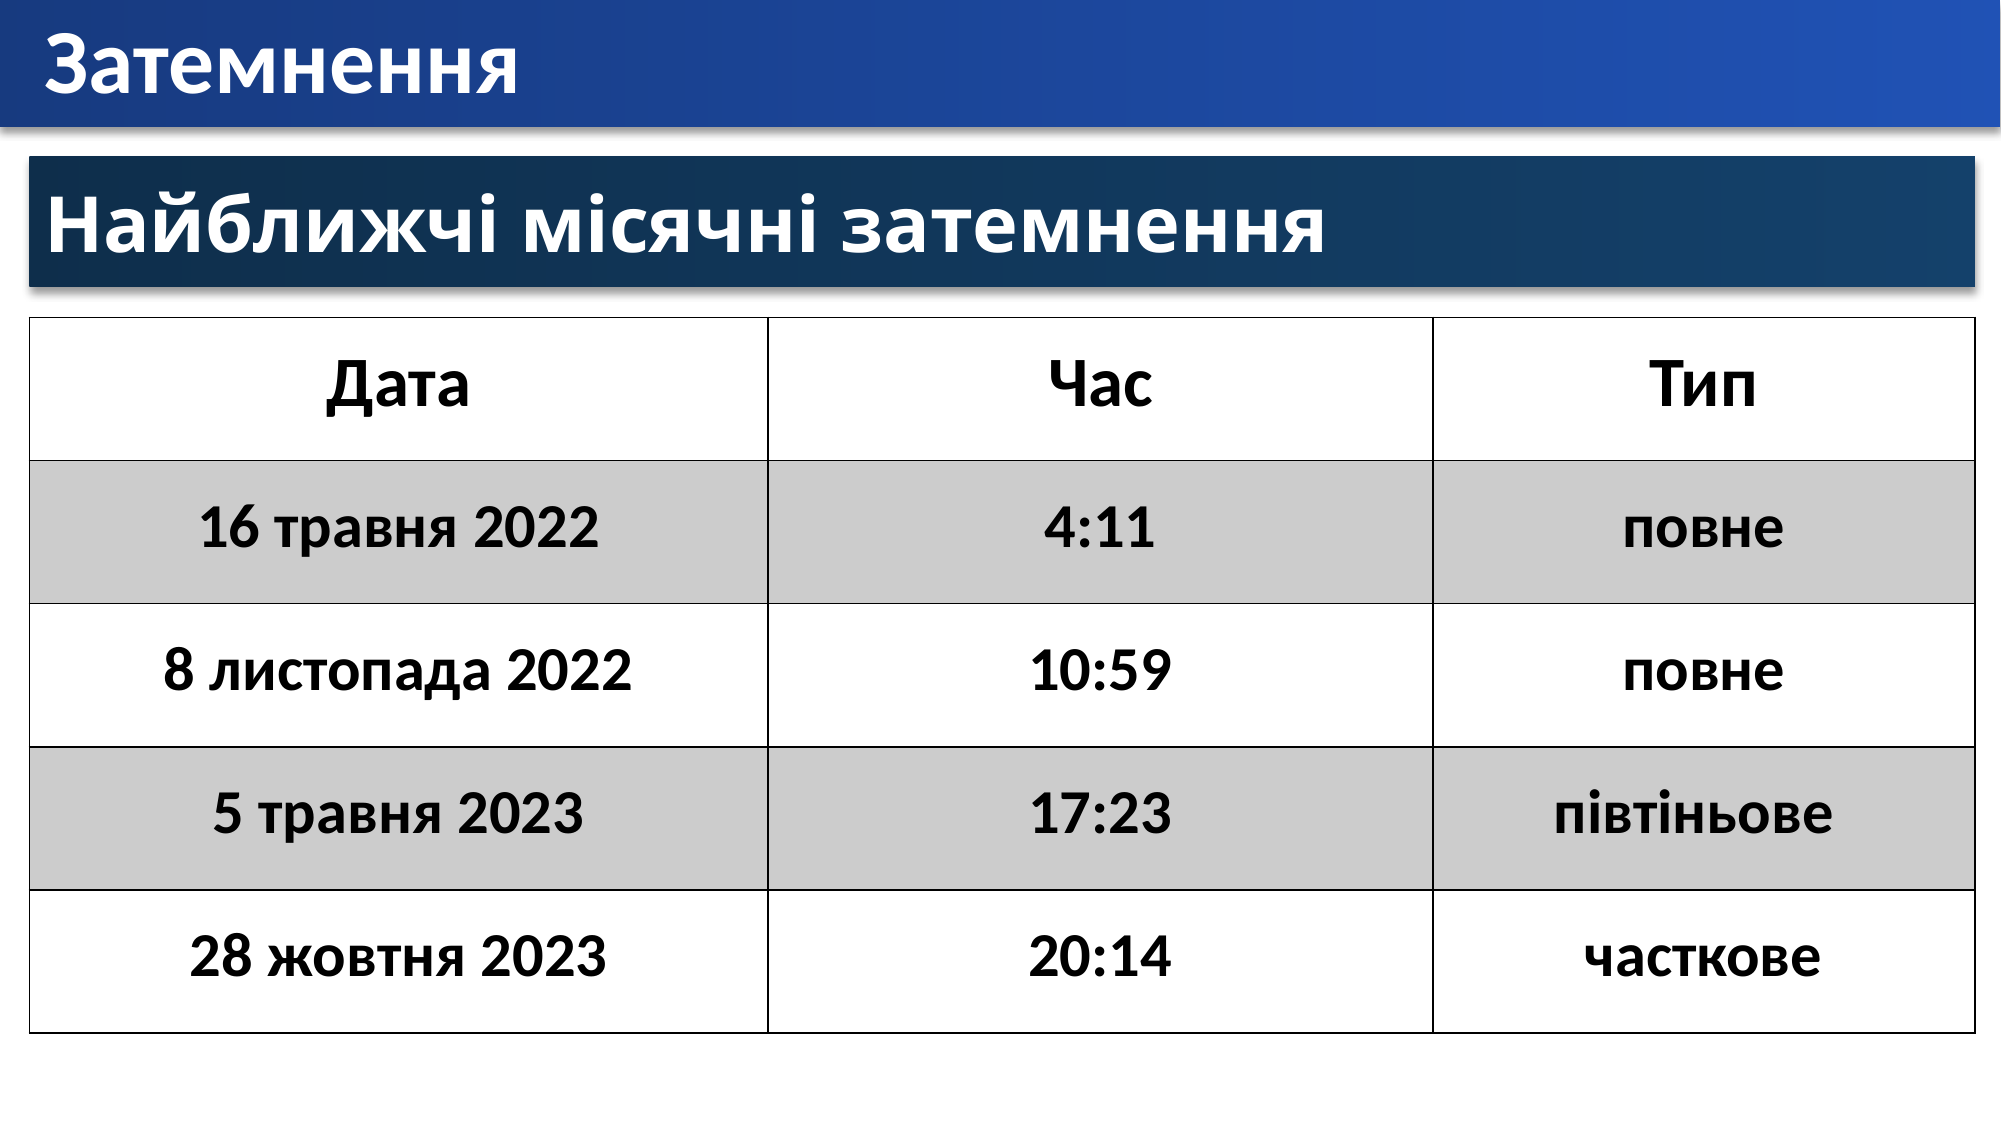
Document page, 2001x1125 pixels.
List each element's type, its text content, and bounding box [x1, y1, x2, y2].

text_box Затемнення [29, 0, 1975, 120]
table_cell 16 травня 2022 [30, 461, 767, 603]
table_cell 5 травня 2023 [30, 748, 767, 889]
table_cell повне [1434, 461, 1974, 603]
table_cell 4:11 [769, 461, 1432, 603]
table_header Час [769, 318, 1432, 460]
table_cell 20:14 [769, 891, 1432, 1032]
table_cell повне [1434, 604, 1974, 746]
table_header Дата [30, 318, 767, 460]
table_cell півтіньове [1434, 748, 1974, 889]
table_cell 8 листопада 2022 [30, 604, 767, 746]
table_cell 28 жовтня 2023 [30, 891, 767, 1032]
table_header Тип [1434, 318, 1974, 460]
table_cell 10:59 [769, 604, 1432, 746]
table_cell часткове [1434, 891, 1974, 1032]
text_box Найближчі місячні затемнення [28, 155, 1976, 288]
table_cell 17:23 [769, 748, 1432, 889]
